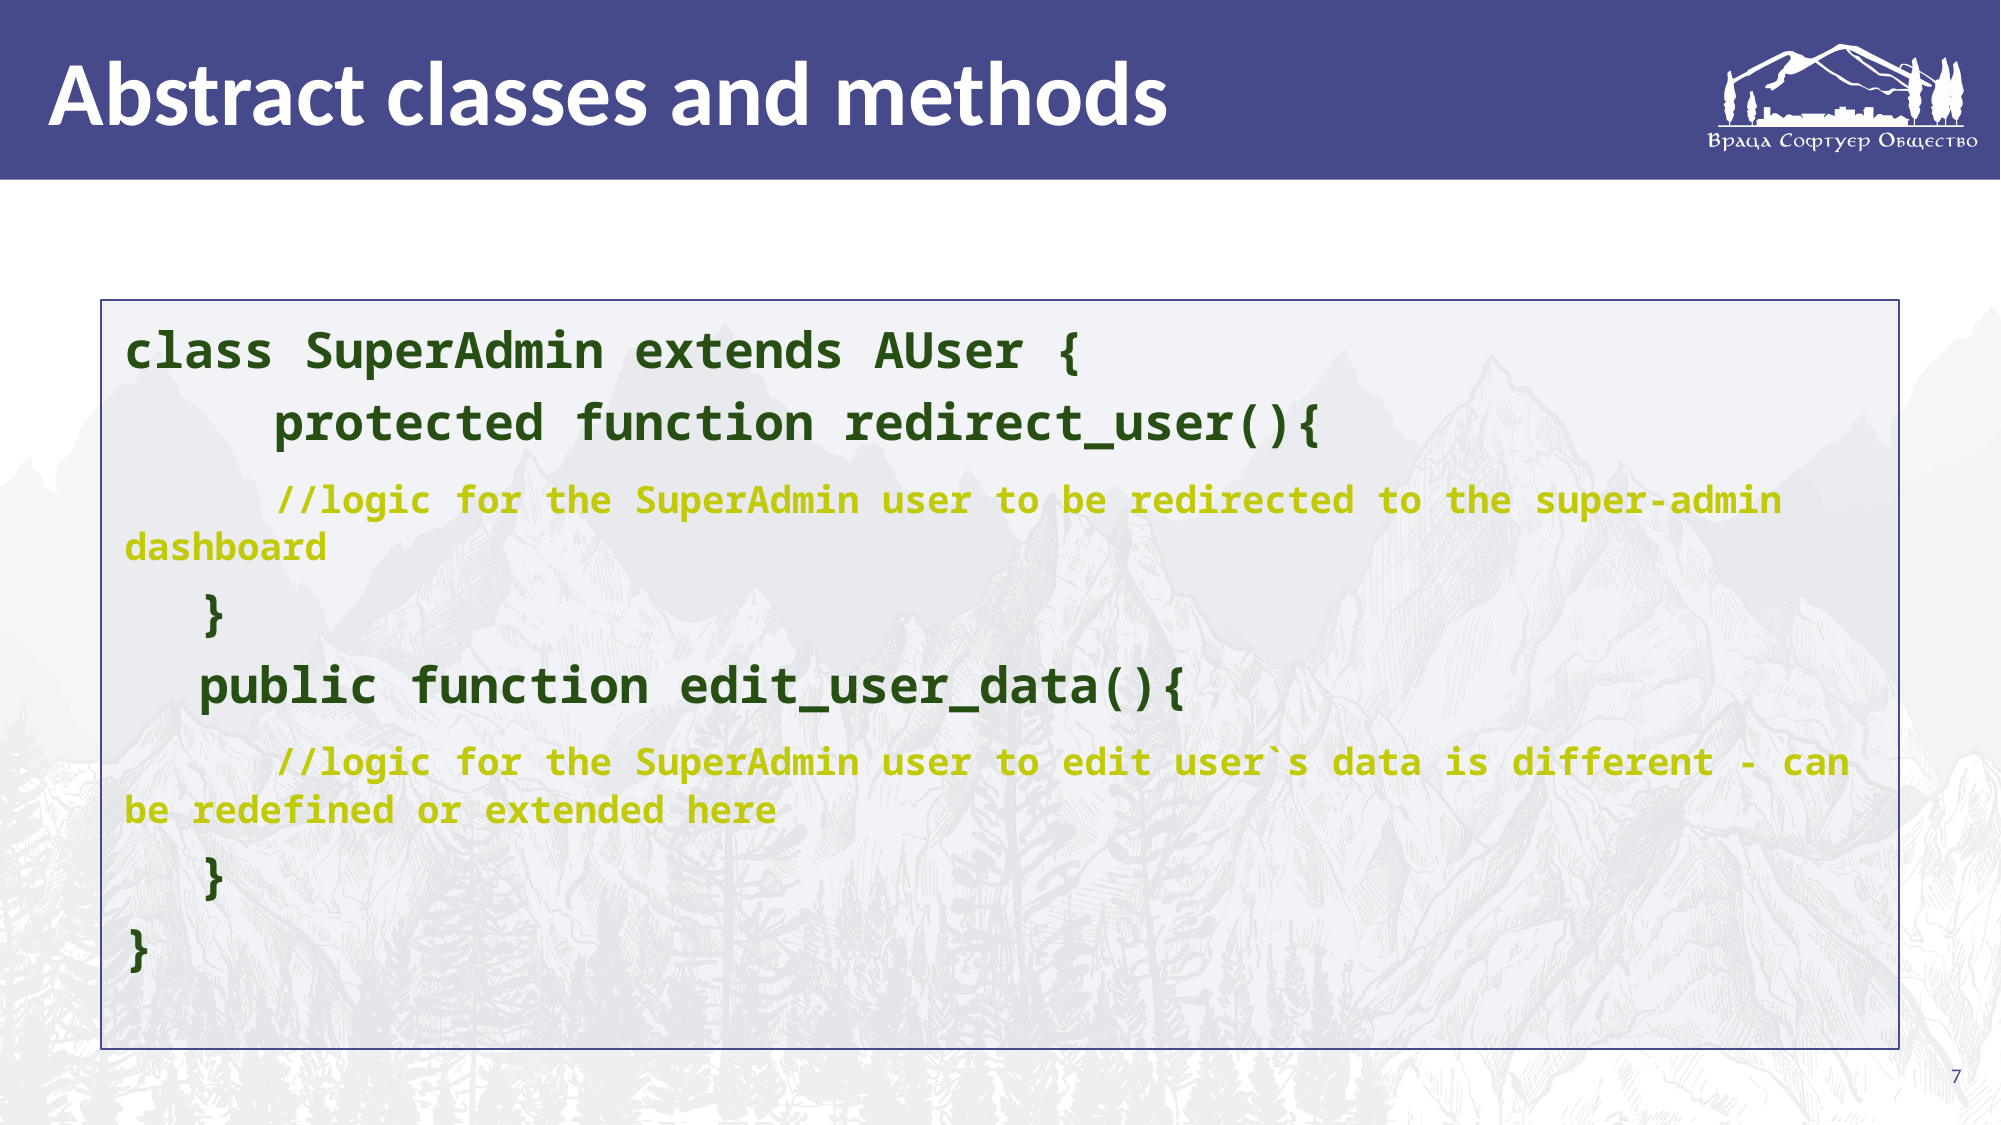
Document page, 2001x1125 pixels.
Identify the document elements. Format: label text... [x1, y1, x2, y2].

slide_number 7 [1897, 1049, 1968, 1101]
picture [1703, 19, 1981, 165]
list class SuperAdmin extends AUser { protected function redirect_user(){ //logic for the SuperAdmin user to be redirected to the super-admin dashboard } public function edit_user_data(){ //logic for the SuperAdmin user to edit user`s data is different - can be redefined or extended here } } [100, 299, 1900, 1050]
title Abstract classes and methods [31, 16, 1591, 162]
